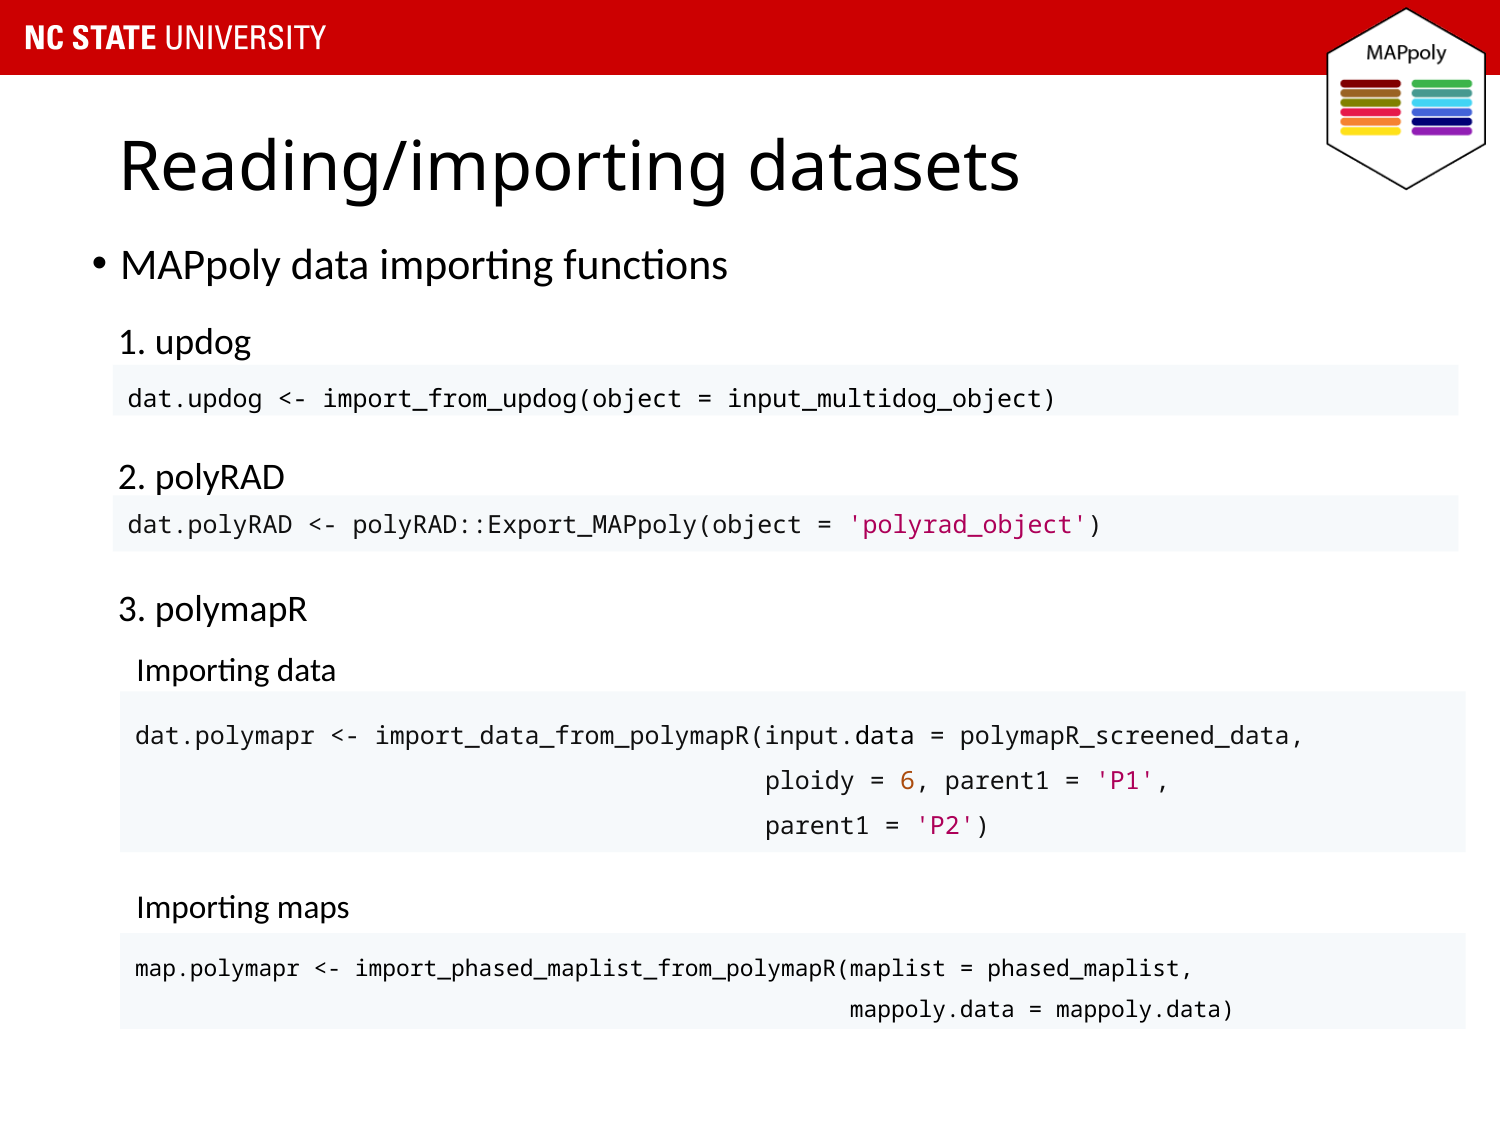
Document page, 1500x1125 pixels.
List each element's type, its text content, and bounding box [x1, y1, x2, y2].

text_box Importing data [121, 641, 352, 696]
text_box dat.updog <- import_from_updog(object = input_multidog_object) [112, 364, 1459, 416]
text_box dat.polymapr <- import_data_from_polymapR(input.data = polymapR_screened_data, ploidy = 6, parent1 = 'P1', parent1 = 'P2') [119, 690, 1467, 853]
text_box MAPpoly data importing functions [76, 234, 750, 300]
text_box 3. polymapR [102, 581, 1457, 647]
text_box Importing maps [121, 877, 365, 933]
text_box 2. polyRAD [102, 449, 1028, 515]
picture [0, 0, 1500, 191]
title Reading/importing datasets [103, 59, 1397, 278]
text_box dat.polyRAD <- polyRAD::Export_MAPpoly(object = 'polyrad_object') [112, 494, 1459, 552]
text_box map.polymapr <- import_phased_maplist_from_polymapR(maplist = phased_maplist, mappoly.data = mappoly.data) [119, 932, 1467, 1030]
text_box 1. updog [102, 314, 371, 380]
